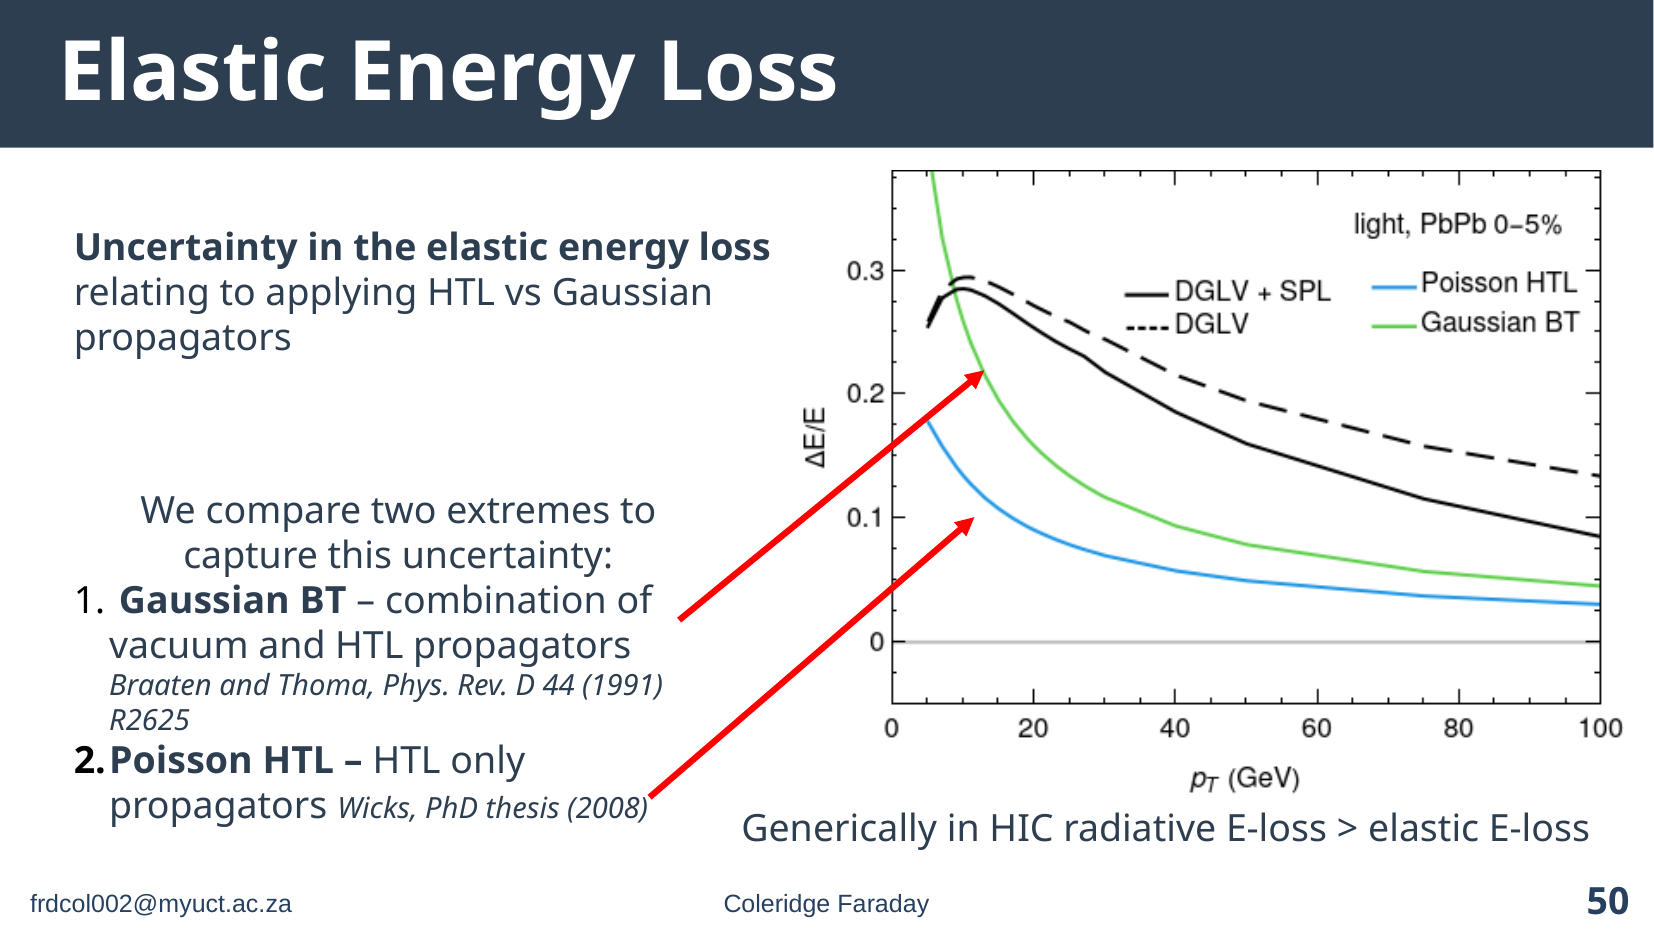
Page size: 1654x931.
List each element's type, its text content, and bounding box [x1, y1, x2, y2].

text_box We compare two extremes to capture this uncertainty: Gaussian BT – combination of vacuum and HTL propagators Braaten and Thoma, Phys. Rev. D 44 (1991) R2625 Poisson HTL – HTL only propagators Wicks, PhD thesis (2008) [58, 455, 739, 857]
text_box Generically in HIC radiative E-loss > elastic E-loss [679, 767, 1654, 885]
picture [796, 169, 1625, 798]
title Elastic Energy Loss [59, 14, 1595, 133]
text_box Uncertainty in the elastic energy loss relating to applying HTL vs Gaussian propagators [58, 206, 791, 375]
